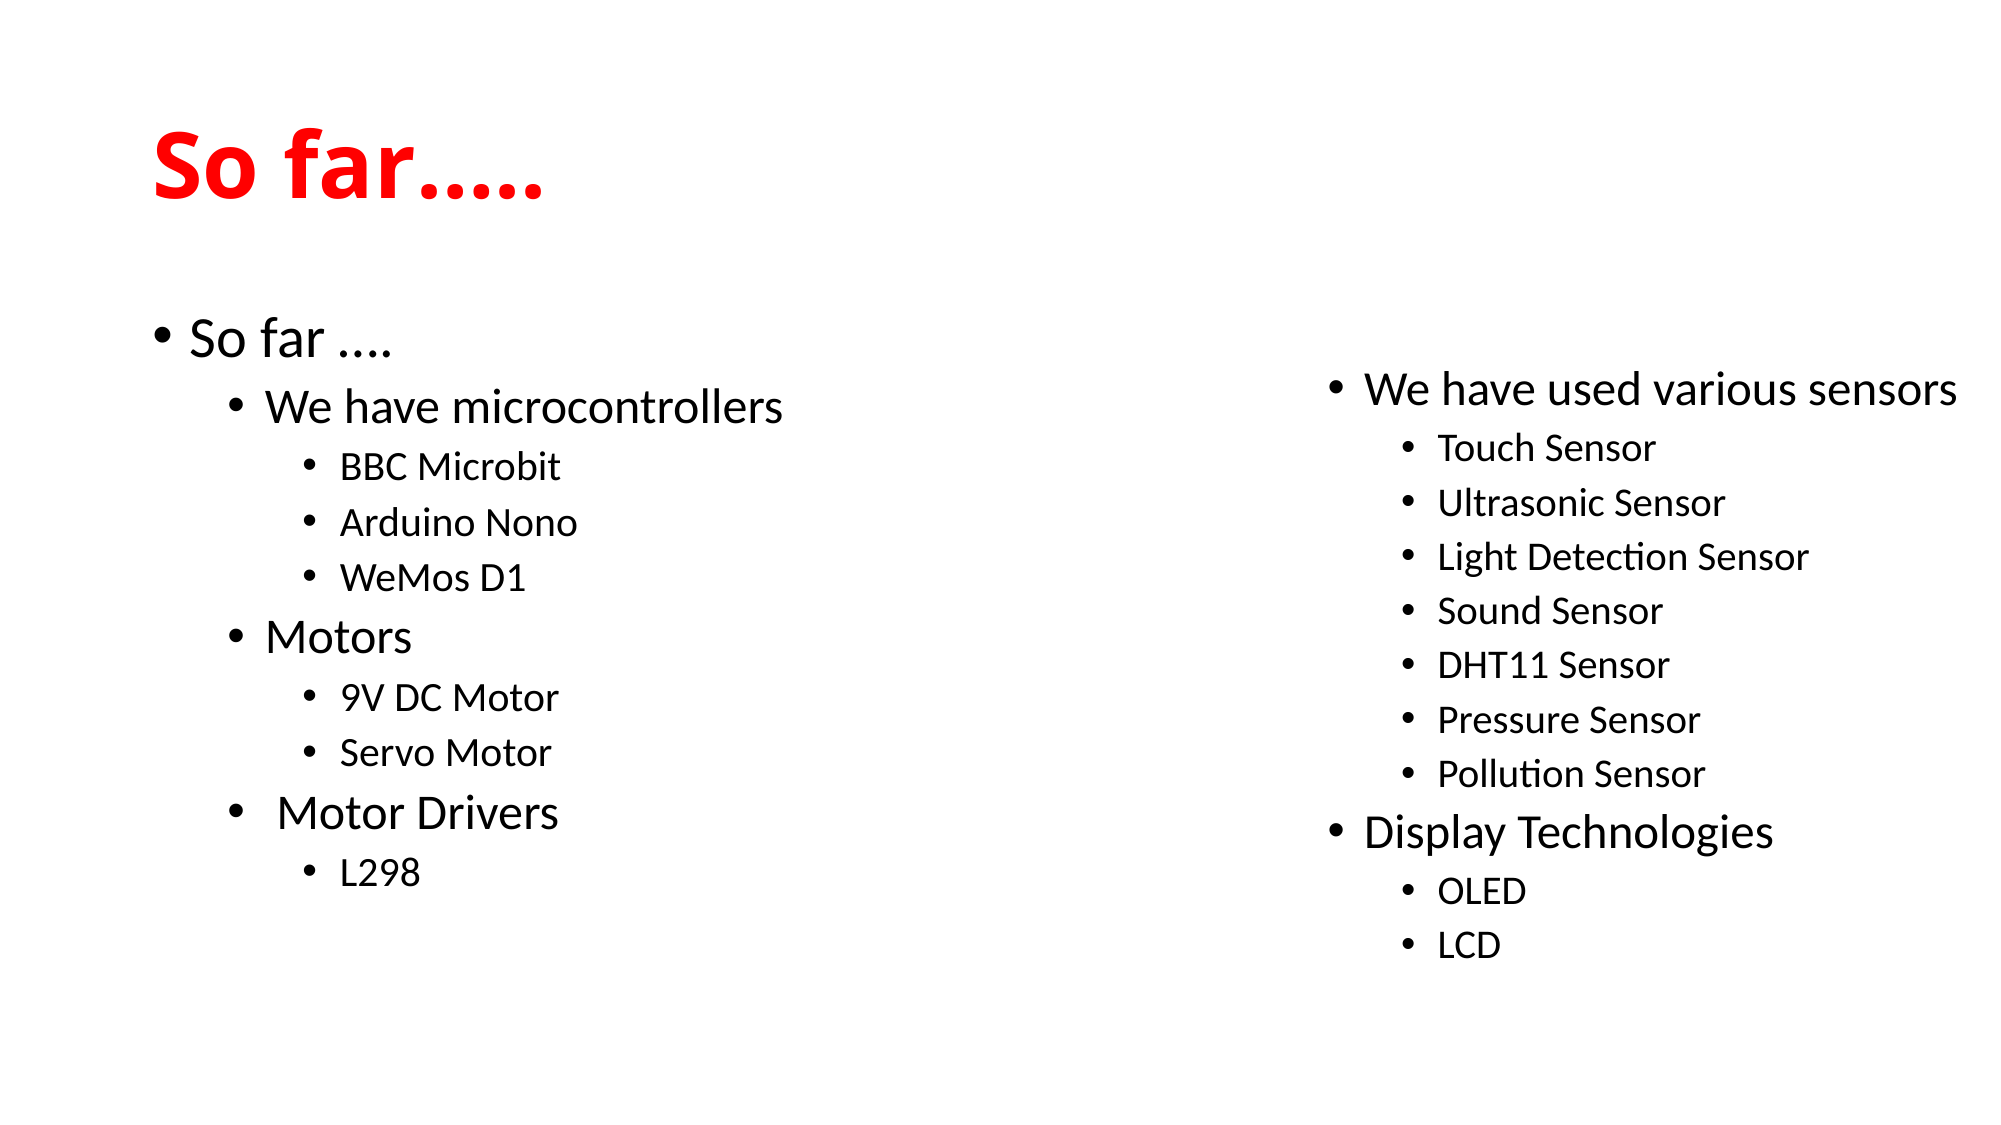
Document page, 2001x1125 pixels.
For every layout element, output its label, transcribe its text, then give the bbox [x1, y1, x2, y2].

title So far….. [137, 59, 1863, 278]
list So far …. We have microcontrollers BBC Microbit Arduino Nono WeMos D1 Motors 9V DC Motor Servo Motor Motor Drivers L298 [137, 299, 878, 1014]
text_box We have used various sensors Touch Sensor Ultrasonic Sensor Light Detection Sensor Sound Sensor DHT11 Sensor Pressure Sensor Pollution Sensor Display Technologies OLED LCD [1239, 277, 1979, 992]
